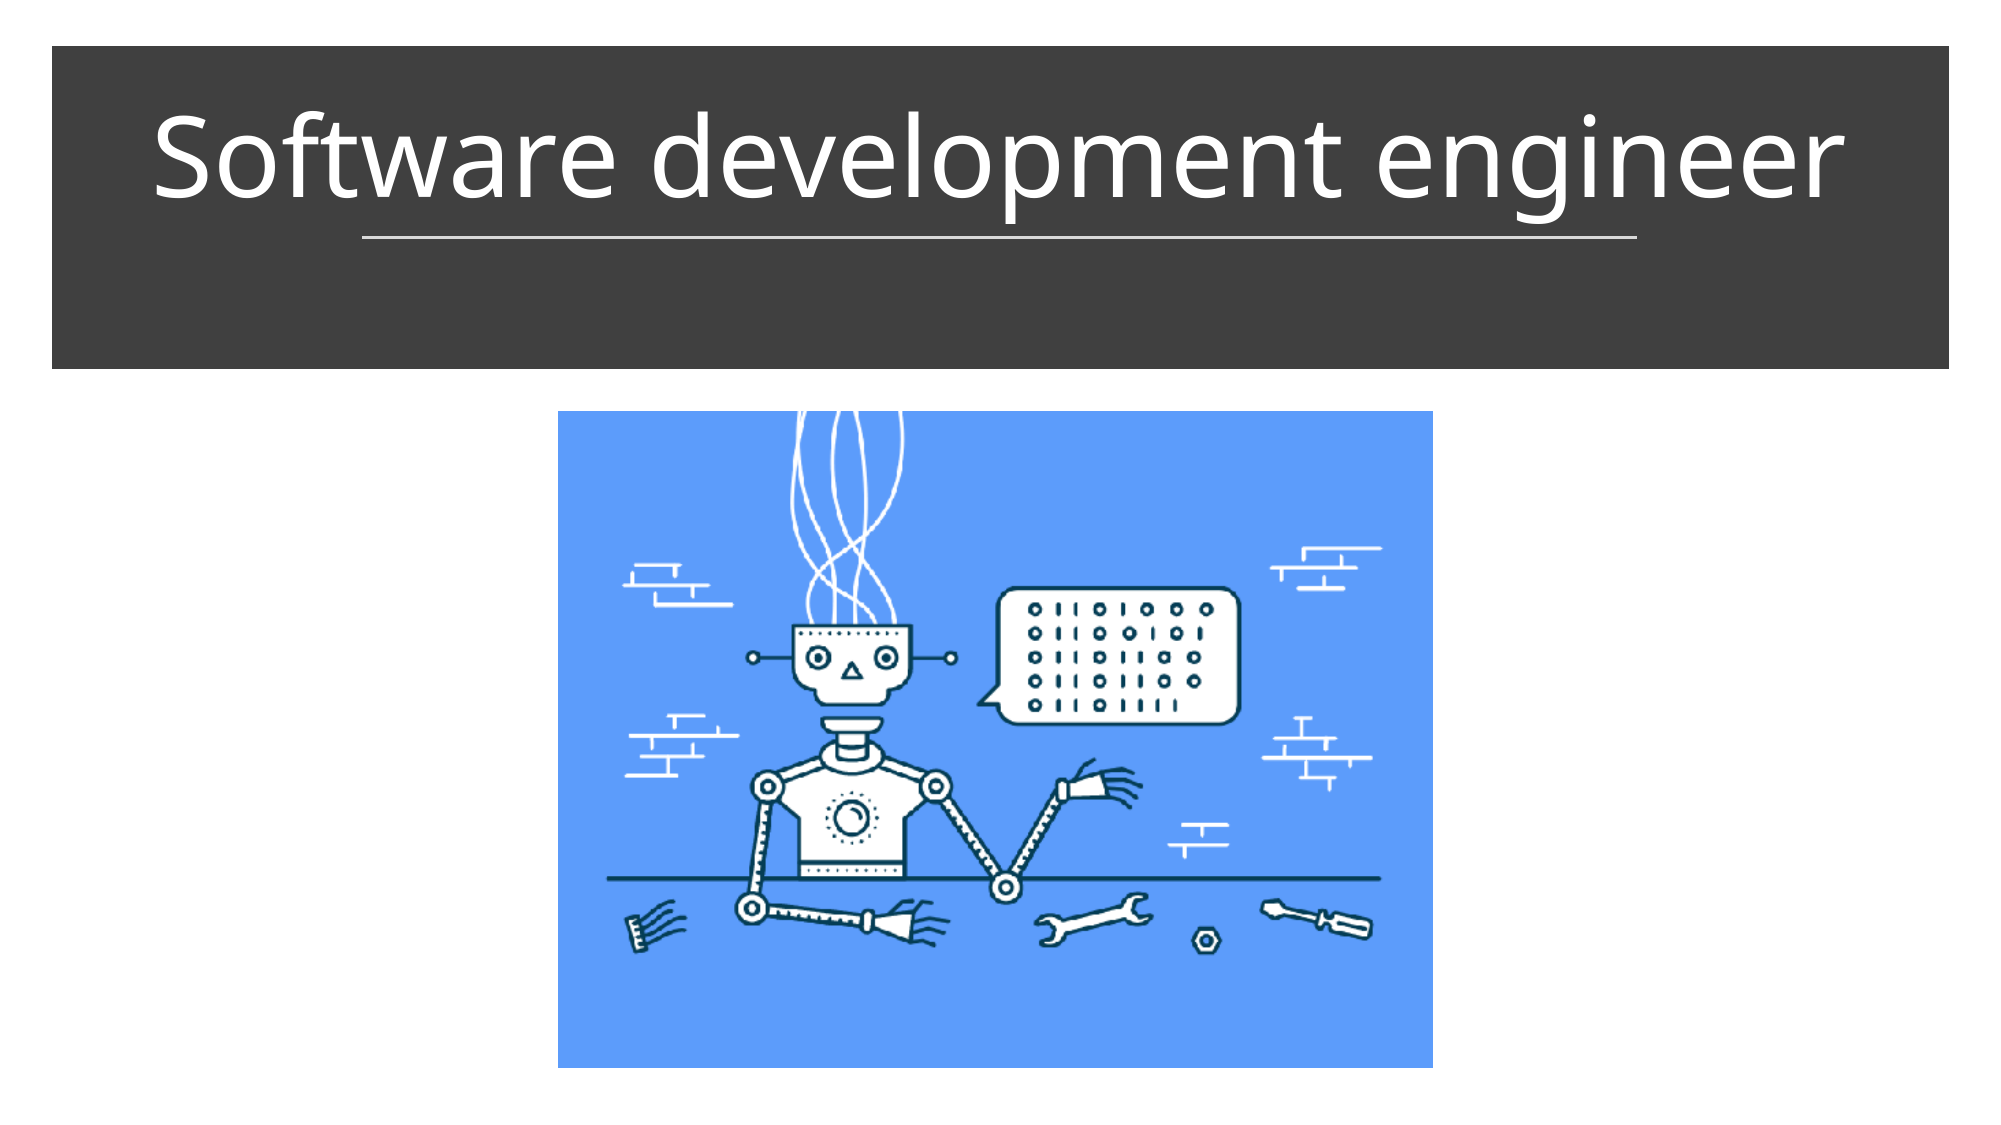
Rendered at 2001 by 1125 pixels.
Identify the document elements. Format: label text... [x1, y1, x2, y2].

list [558, 411, 1433, 1068]
title Software development engineer [86, 76, 1914, 230]
text_box [61, 55, 1939, 360]
